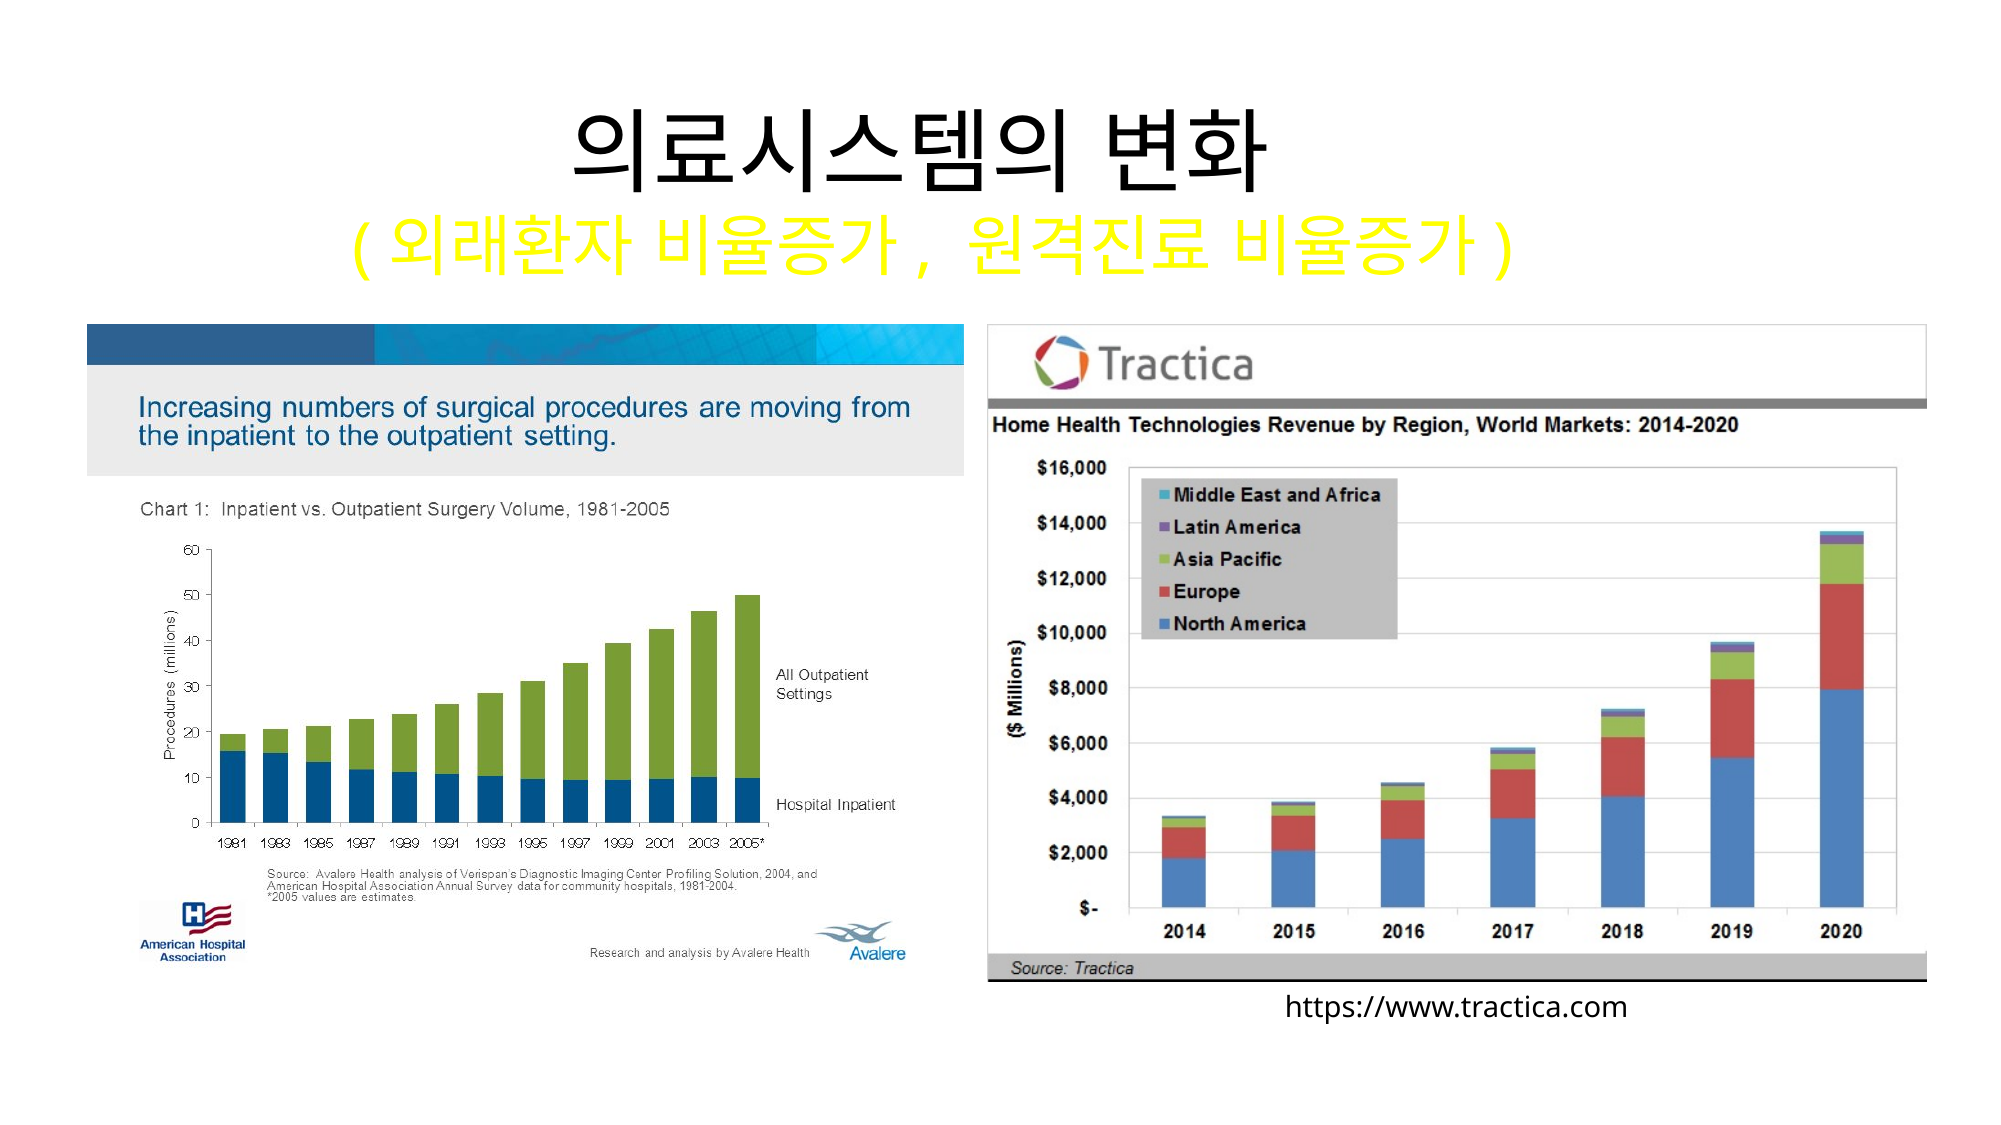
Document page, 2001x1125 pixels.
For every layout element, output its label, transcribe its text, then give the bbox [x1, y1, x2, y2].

picture [986, 324, 1927, 983]
title 의료시스템의 변화 (외래환자 비율증가, 원격진료 비율증가) [106, 74, 1761, 304]
picture [86, 324, 964, 982]
text_box https://www.tractica.com [1269, 990, 1644, 1032]
